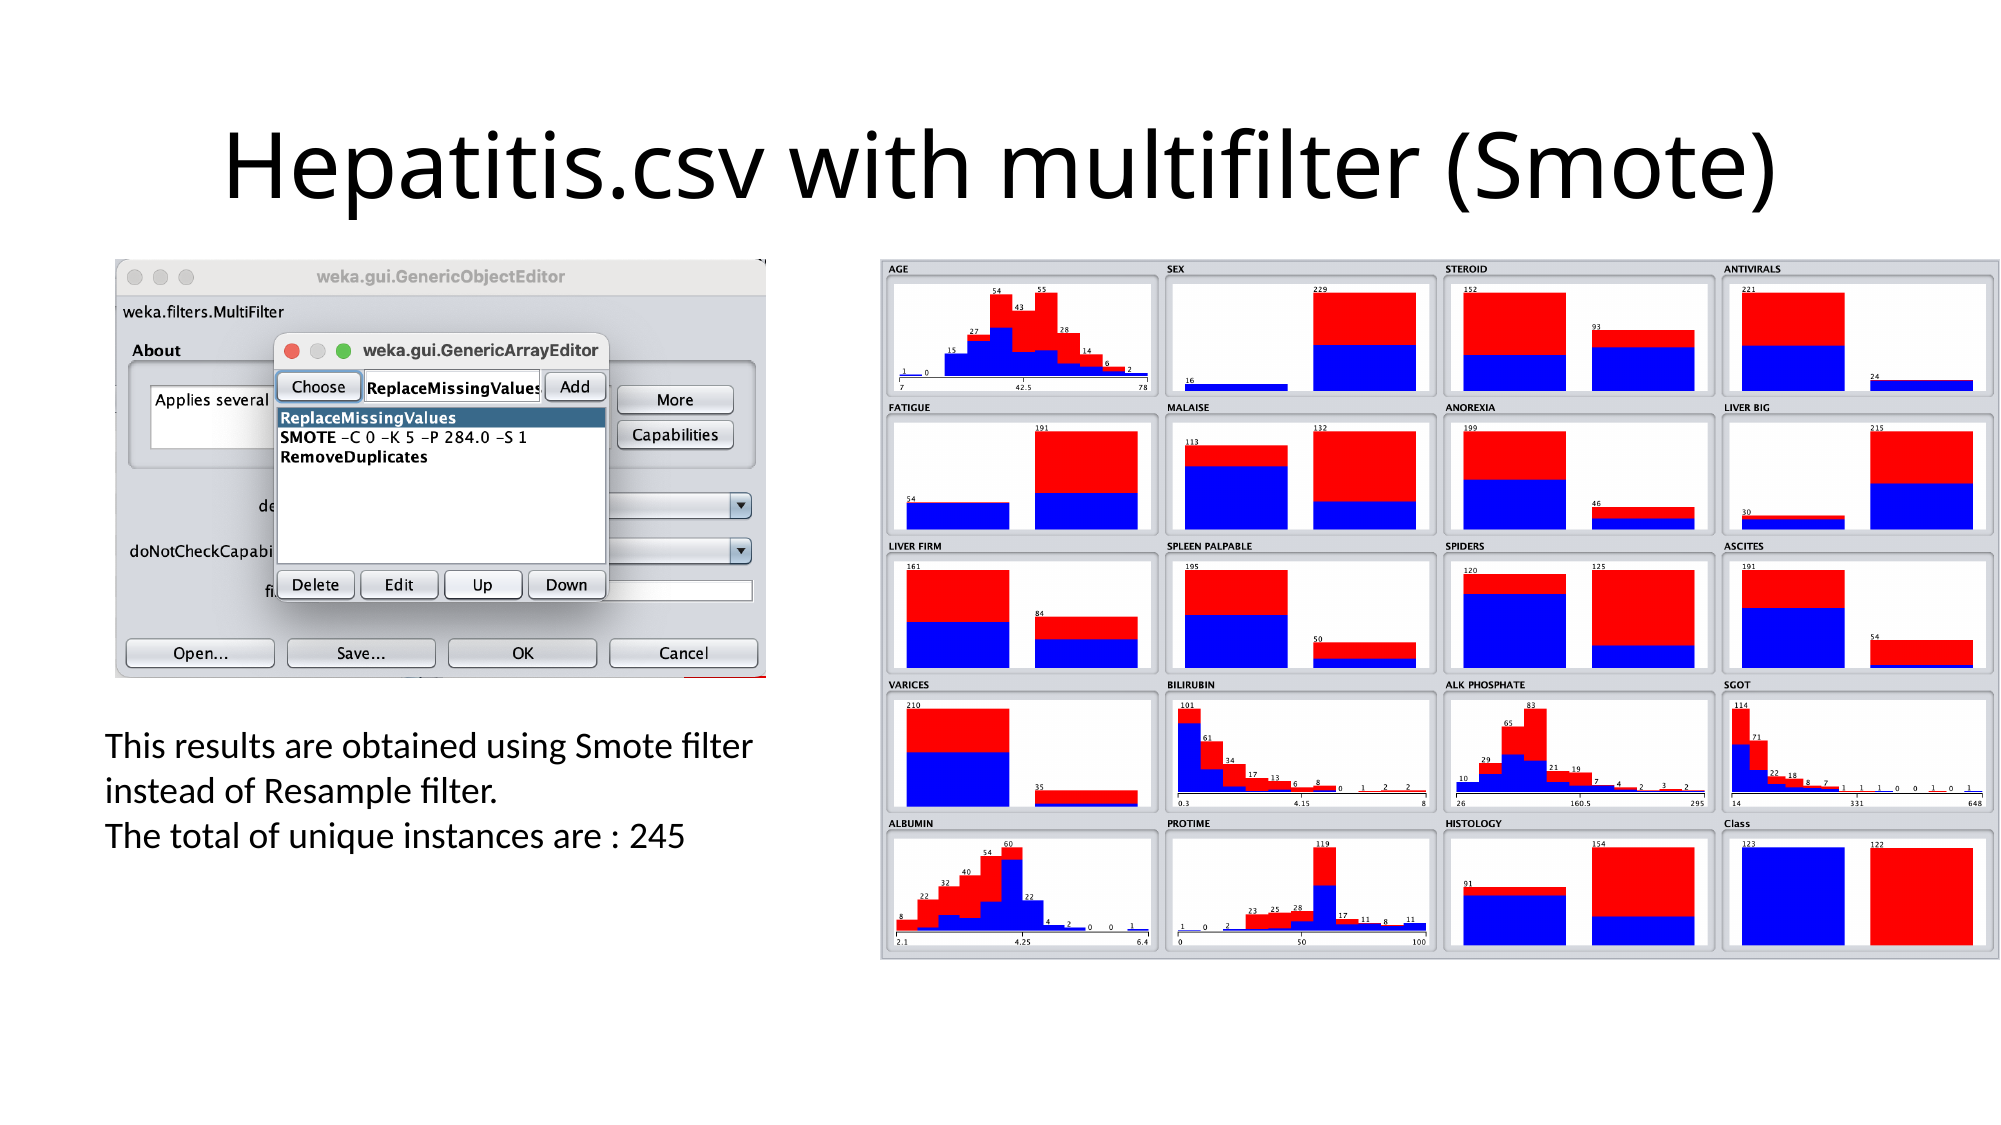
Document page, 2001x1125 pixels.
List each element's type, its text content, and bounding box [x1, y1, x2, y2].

picture [880, 259, 2000, 960]
picture [115, 259, 766, 678]
title Hepatitis.csv with multifilter (Smote) [137, 59, 1863, 278]
text_box This results are obtained using Smote filter instead of Resample filter. The total of unique instances are : 245 [90, 713, 824, 864]
